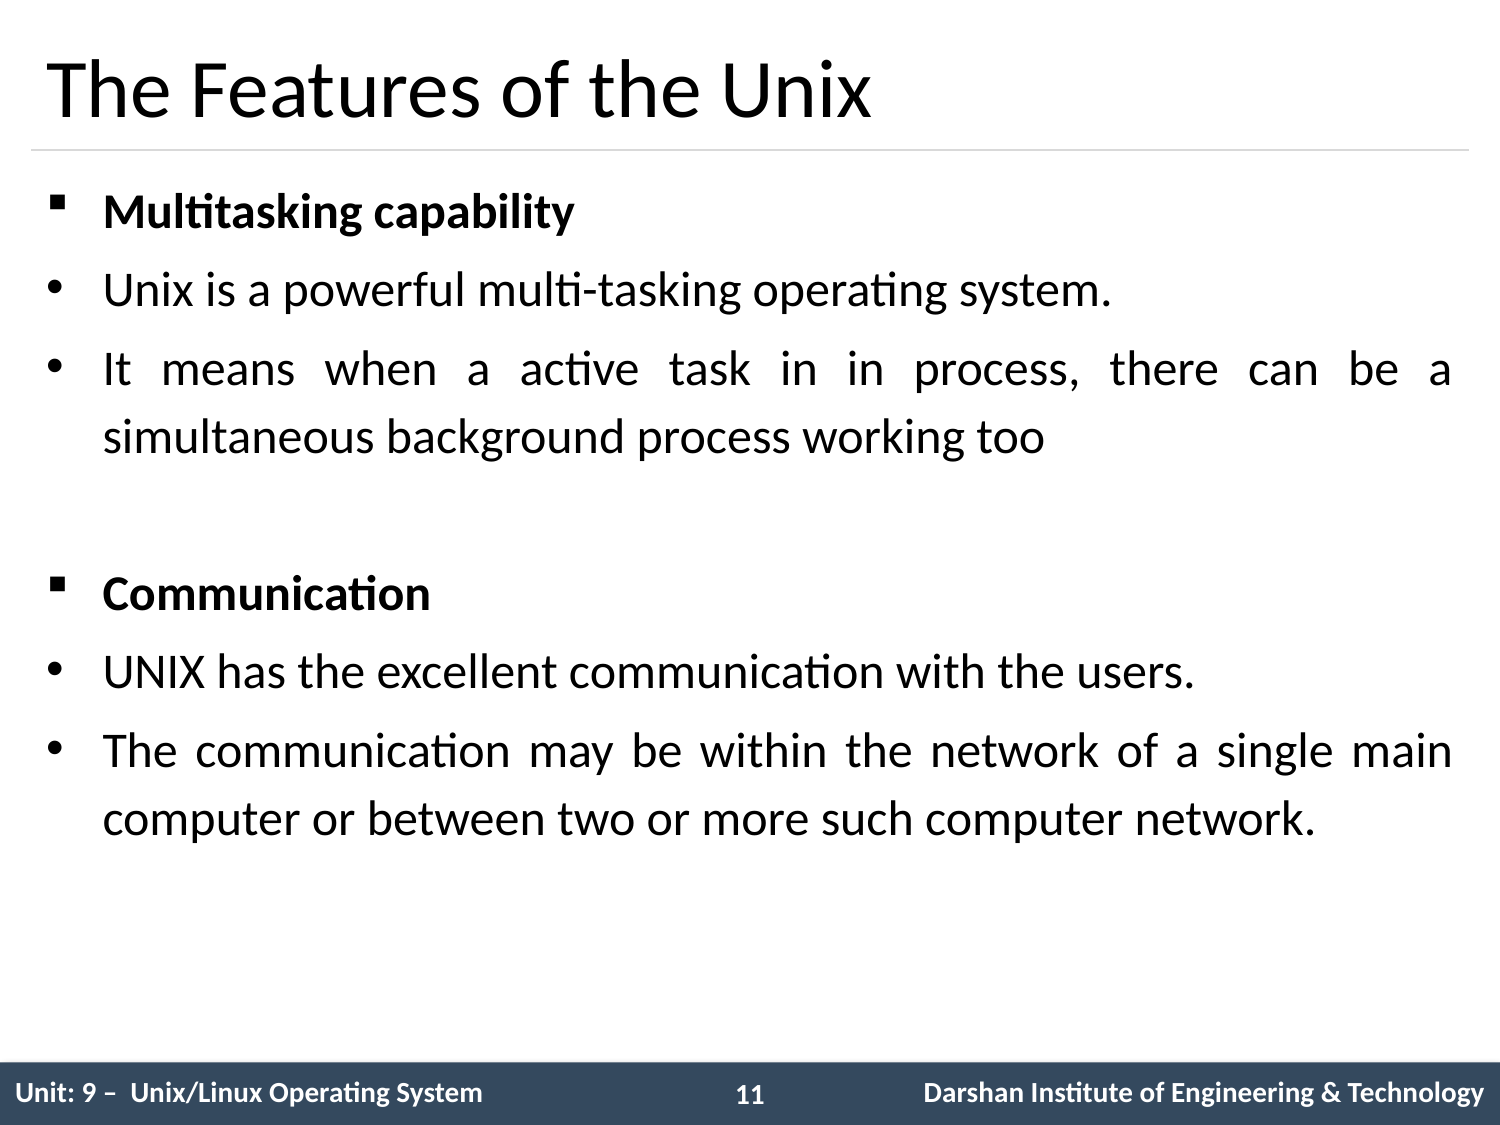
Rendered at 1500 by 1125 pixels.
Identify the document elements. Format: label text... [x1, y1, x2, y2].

title The Features of the Unix [31, 17, 1469, 150]
list Multitasking capability Unix is a powerful multi-tasking operating system. It means when a active task in in process, there can be a simultaneous background process working too Communication UNIX has the excellent communication with the users. The communication may be within the network of a single main computer or between two or more such computer network. [31, 162, 1469, 1038]
